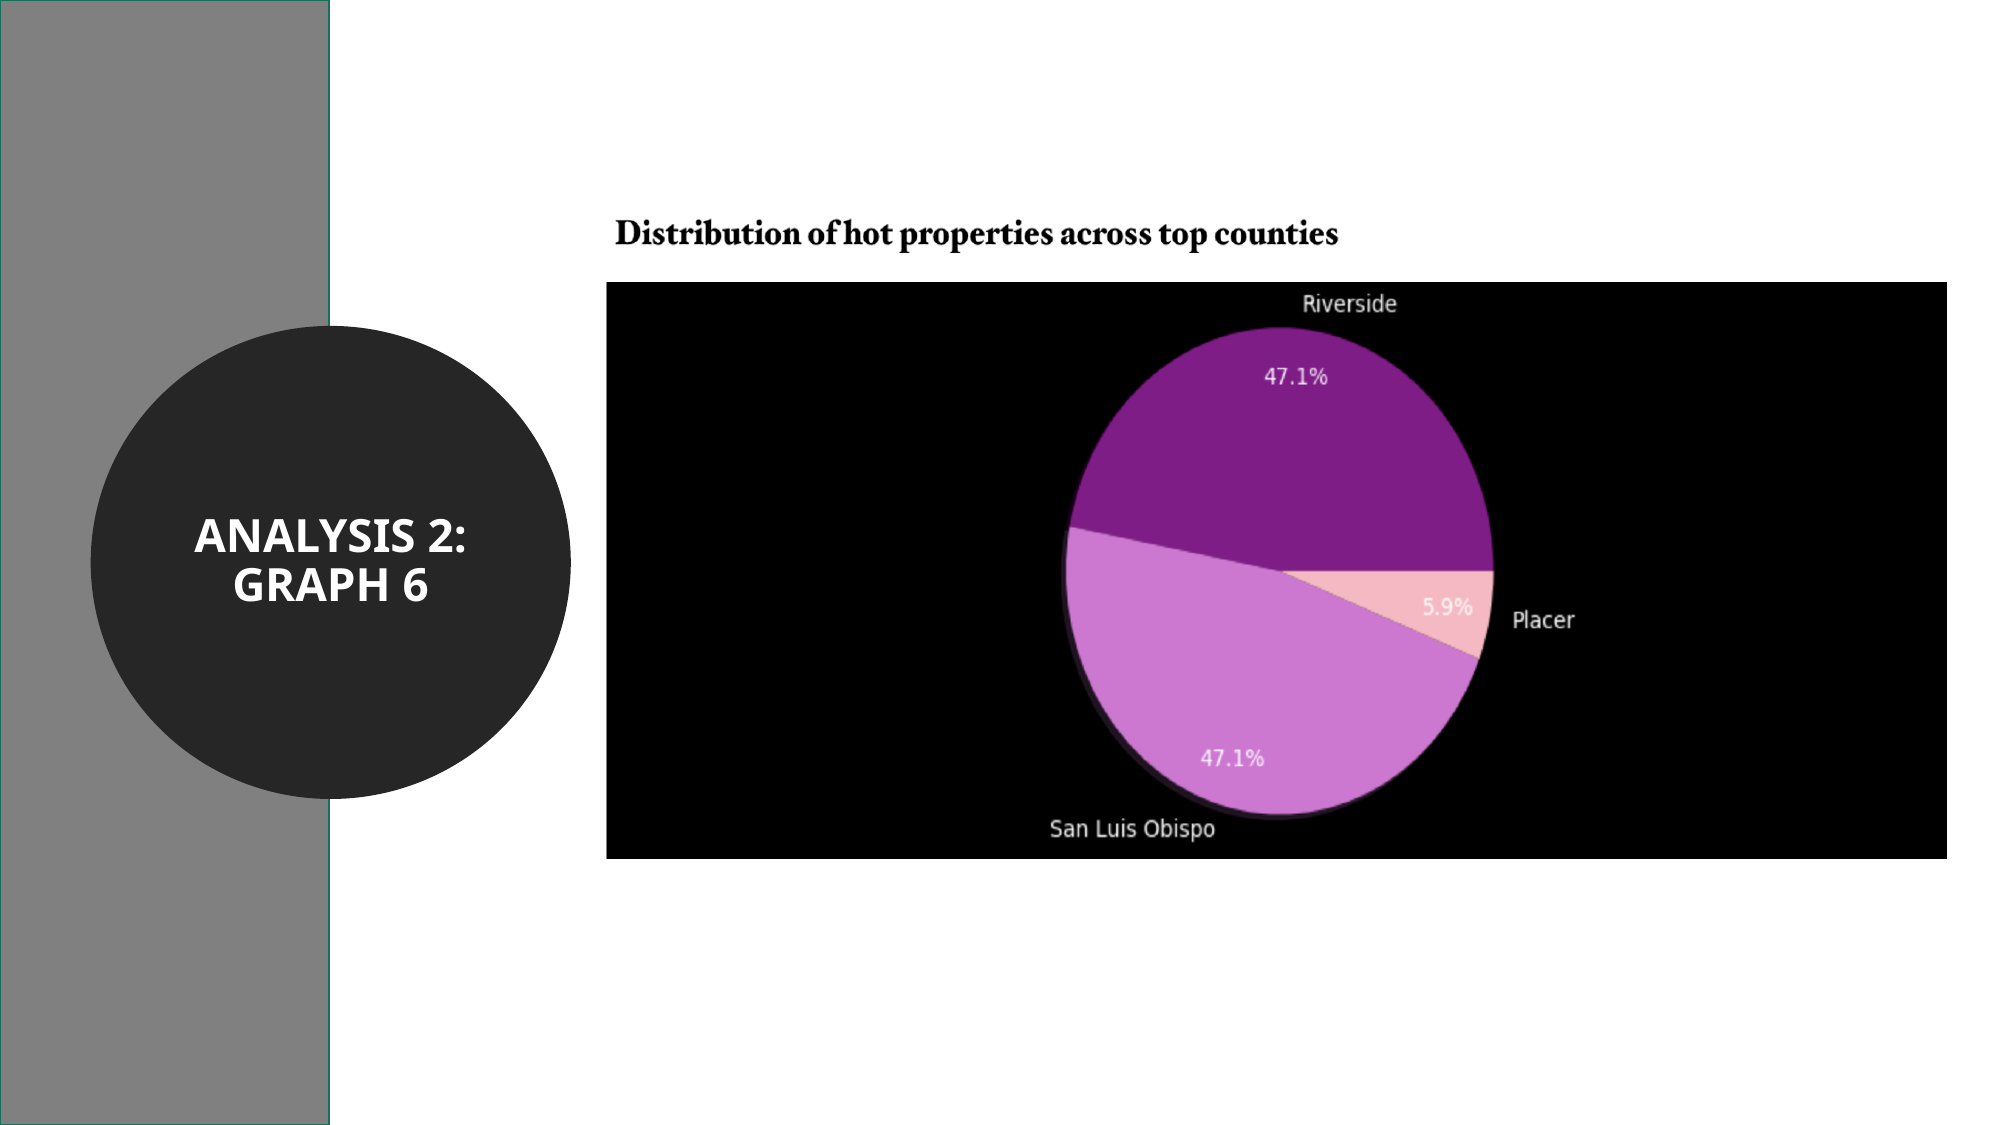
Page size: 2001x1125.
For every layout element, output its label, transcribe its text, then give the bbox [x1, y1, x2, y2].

text_box Analysis 2: Graph 6 [105, 340, 557, 785]
picture [595, 210, 1956, 866]
text_box [0, 0, 330, 1125]
